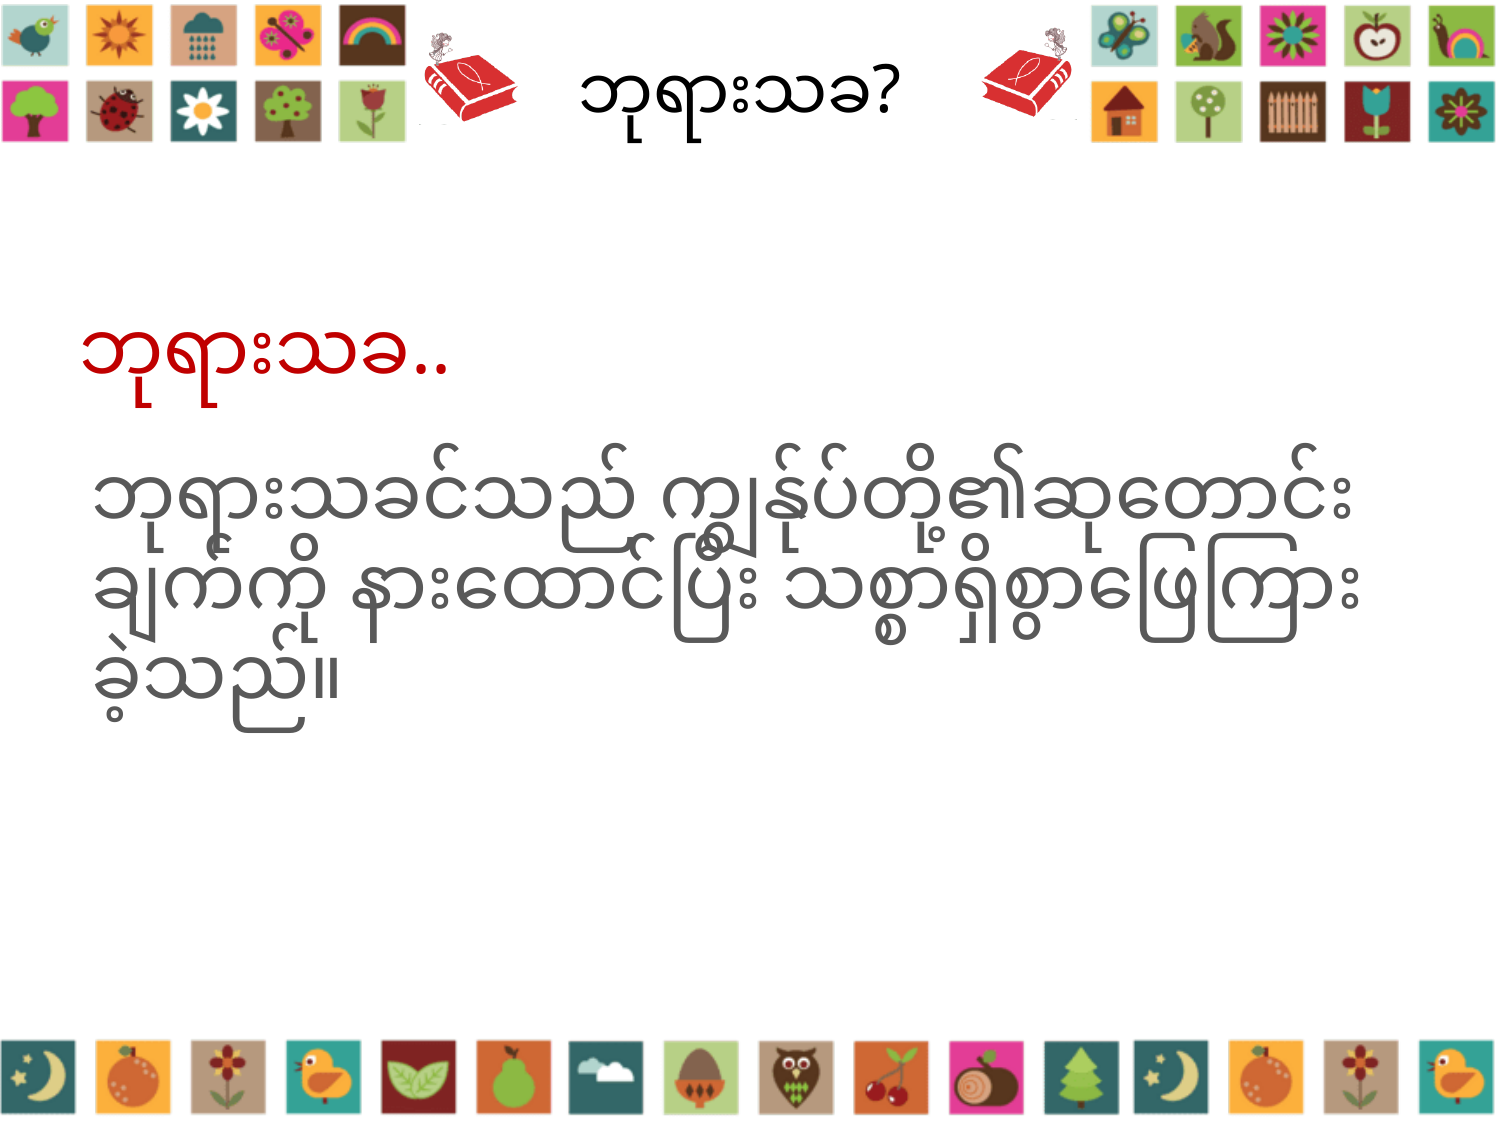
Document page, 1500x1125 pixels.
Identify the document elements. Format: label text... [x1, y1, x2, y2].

picture [950, 3, 1500, 150]
picture [0, 3, 550, 150]
text_box ဘုရားသခ? [544, 38, 1078, 134]
text_box ဘုရားသခ.. [64, 290, 1412, 396]
text_box ဘုရားသခင်သည် ကျွန်ုပ်တို့၏ဆုတောင်းချက်ကို နားထောင်ပြီး သစ္စာရှိစွာဖြေကြားခဲ့သည်။ [76, 436, 1424, 722]
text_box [0, 1028, 1500, 1118]
